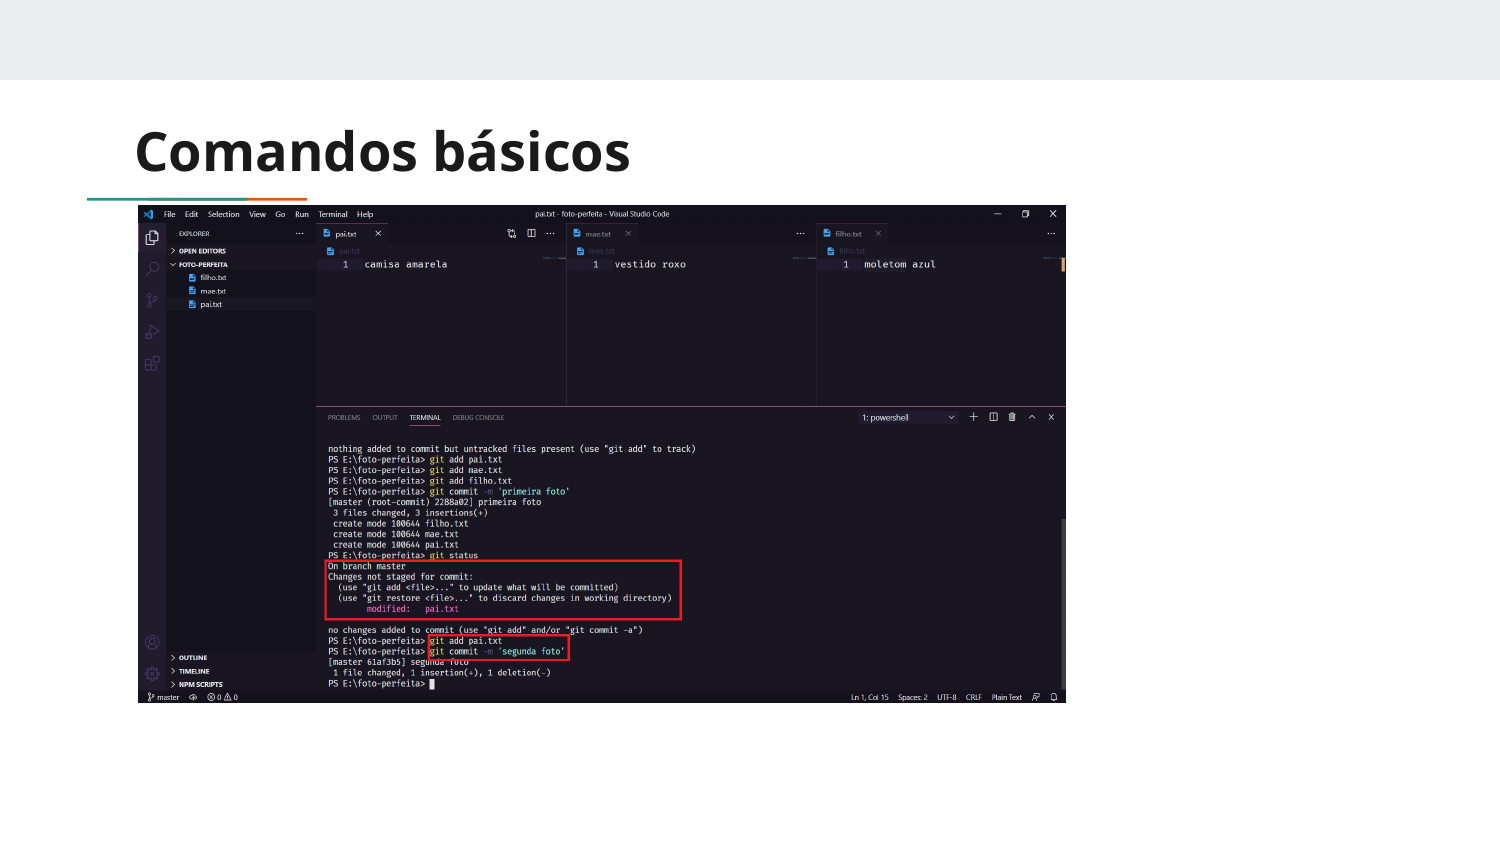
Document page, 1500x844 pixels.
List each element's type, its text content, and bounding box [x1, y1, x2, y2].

title Comandos básicos [119, 102, 1381, 191]
picture [138, 205, 1066, 703]
